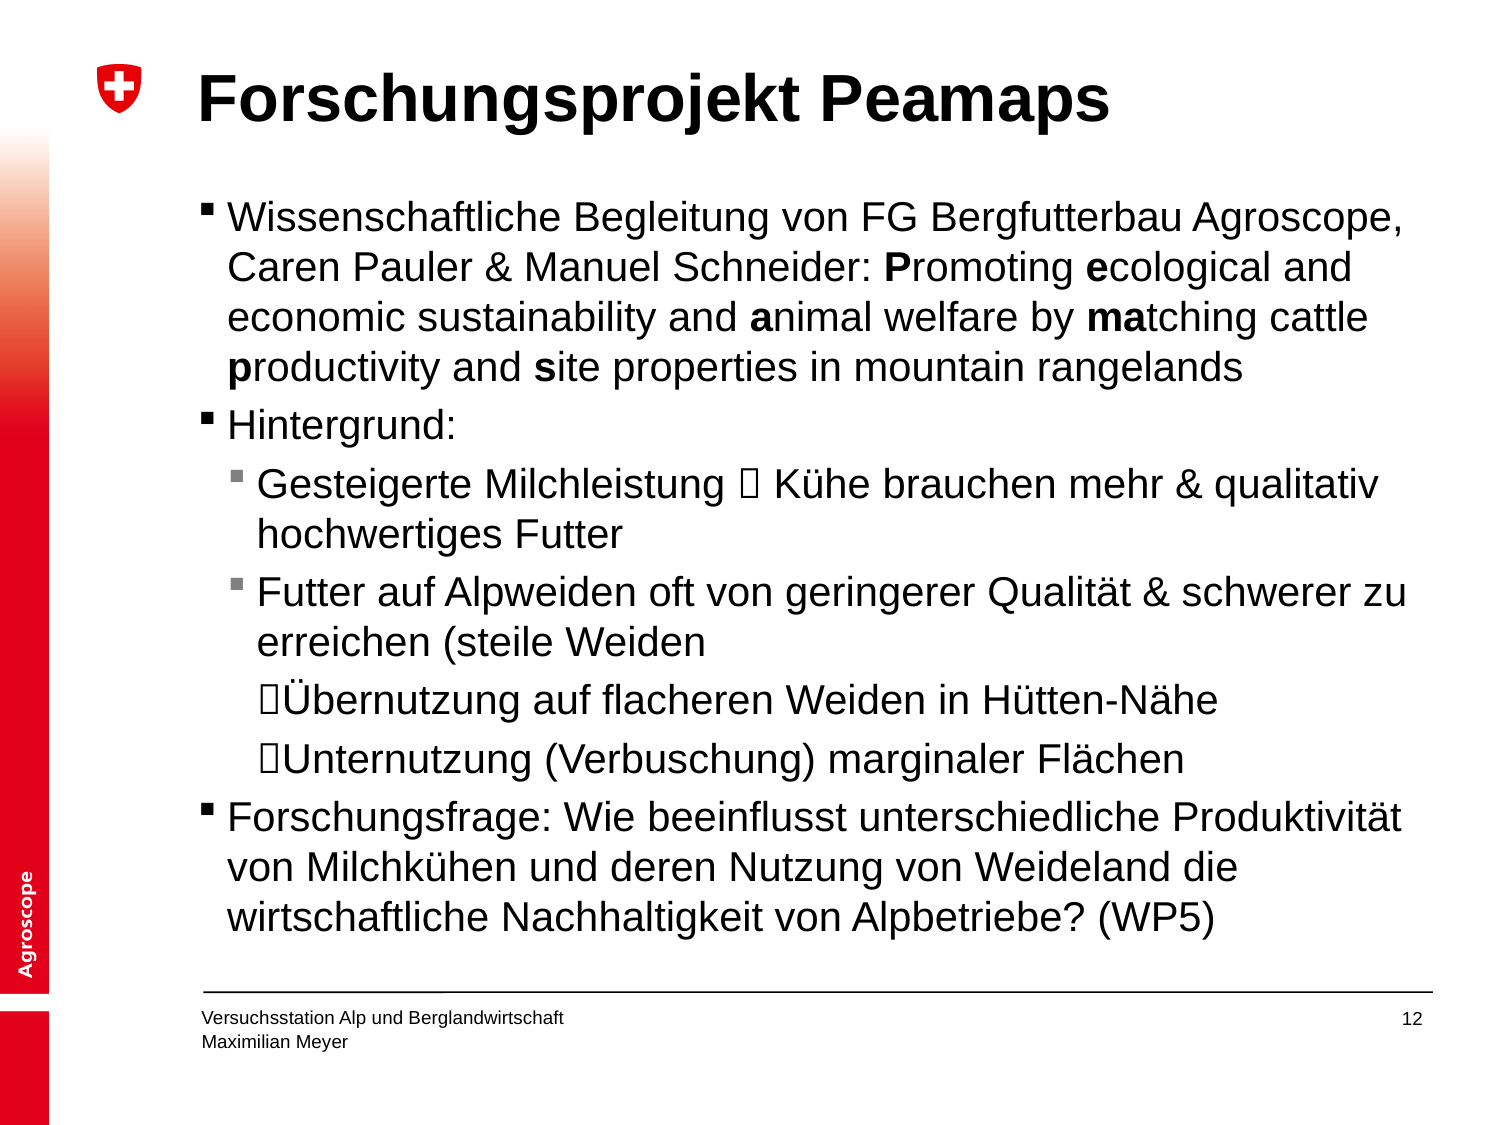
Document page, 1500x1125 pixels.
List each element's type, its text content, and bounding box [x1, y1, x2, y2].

list Wissenschaftliche Begleitung von FG Bergfutterbau Agroscope, Caren Pauler & Manuel Schneider: Promoting ecological and economic sustainability and animal welfare by matching cattle productivity and site properties in mountain rangelands Hintergrund: Gesteigerte Milchleistung  Kühe brauchen mehr & qualitativ hochwertiges Futter Futter auf Alpweiden oft von geringerer Qualität & schwerer zu erreichen (steile Weiden Übernutzung auf flacheren Weiden in Hütten-Nähe Unternutzung (Verbuschung) marginaler Flächen Forschungsfrage: Wie beeinflusst unterschiedliche Produktivität von Milchkühen und deren Nutzung von Weideland die wirtschaftliche Nachhaltigkeit von Alpbetriebe? (WP5) [198, 189, 1424, 936]
title Forschungsprojekt Peamaps [198, 54, 1446, 217]
picture [97, 64, 142, 114]
picture [0, 1, 49, 1125]
